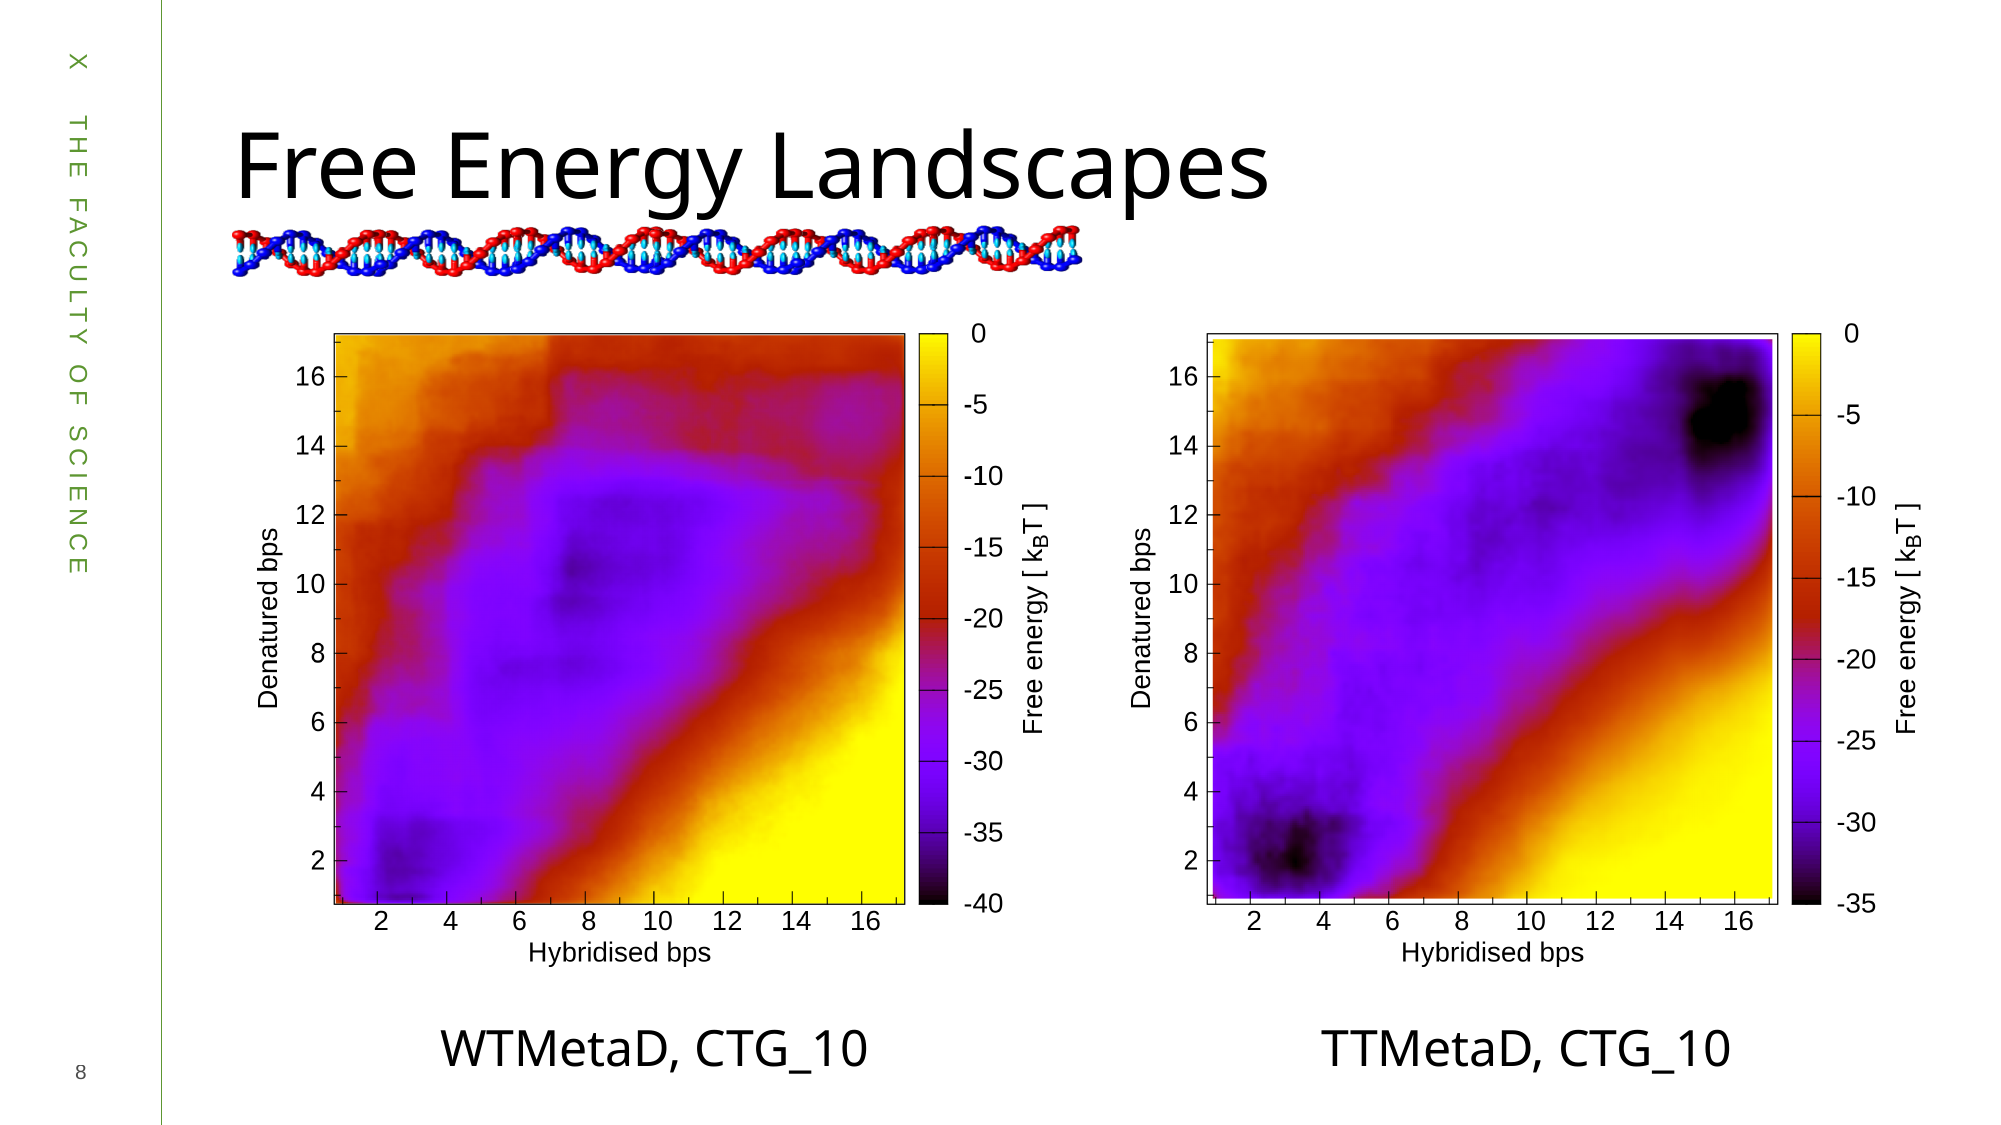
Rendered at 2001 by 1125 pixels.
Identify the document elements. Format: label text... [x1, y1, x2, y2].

picture [1110, 314, 1944, 972]
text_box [232, 223, 1083, 280]
title Free Energy Landscapes [218, 59, 1944, 278]
text_box WTMetaD, CTG_10 [425, 1009, 884, 1085]
picture [238, 314, 1071, 972]
text_box TTMetaD, CTG_10 [1306, 1008, 1748, 1084]
